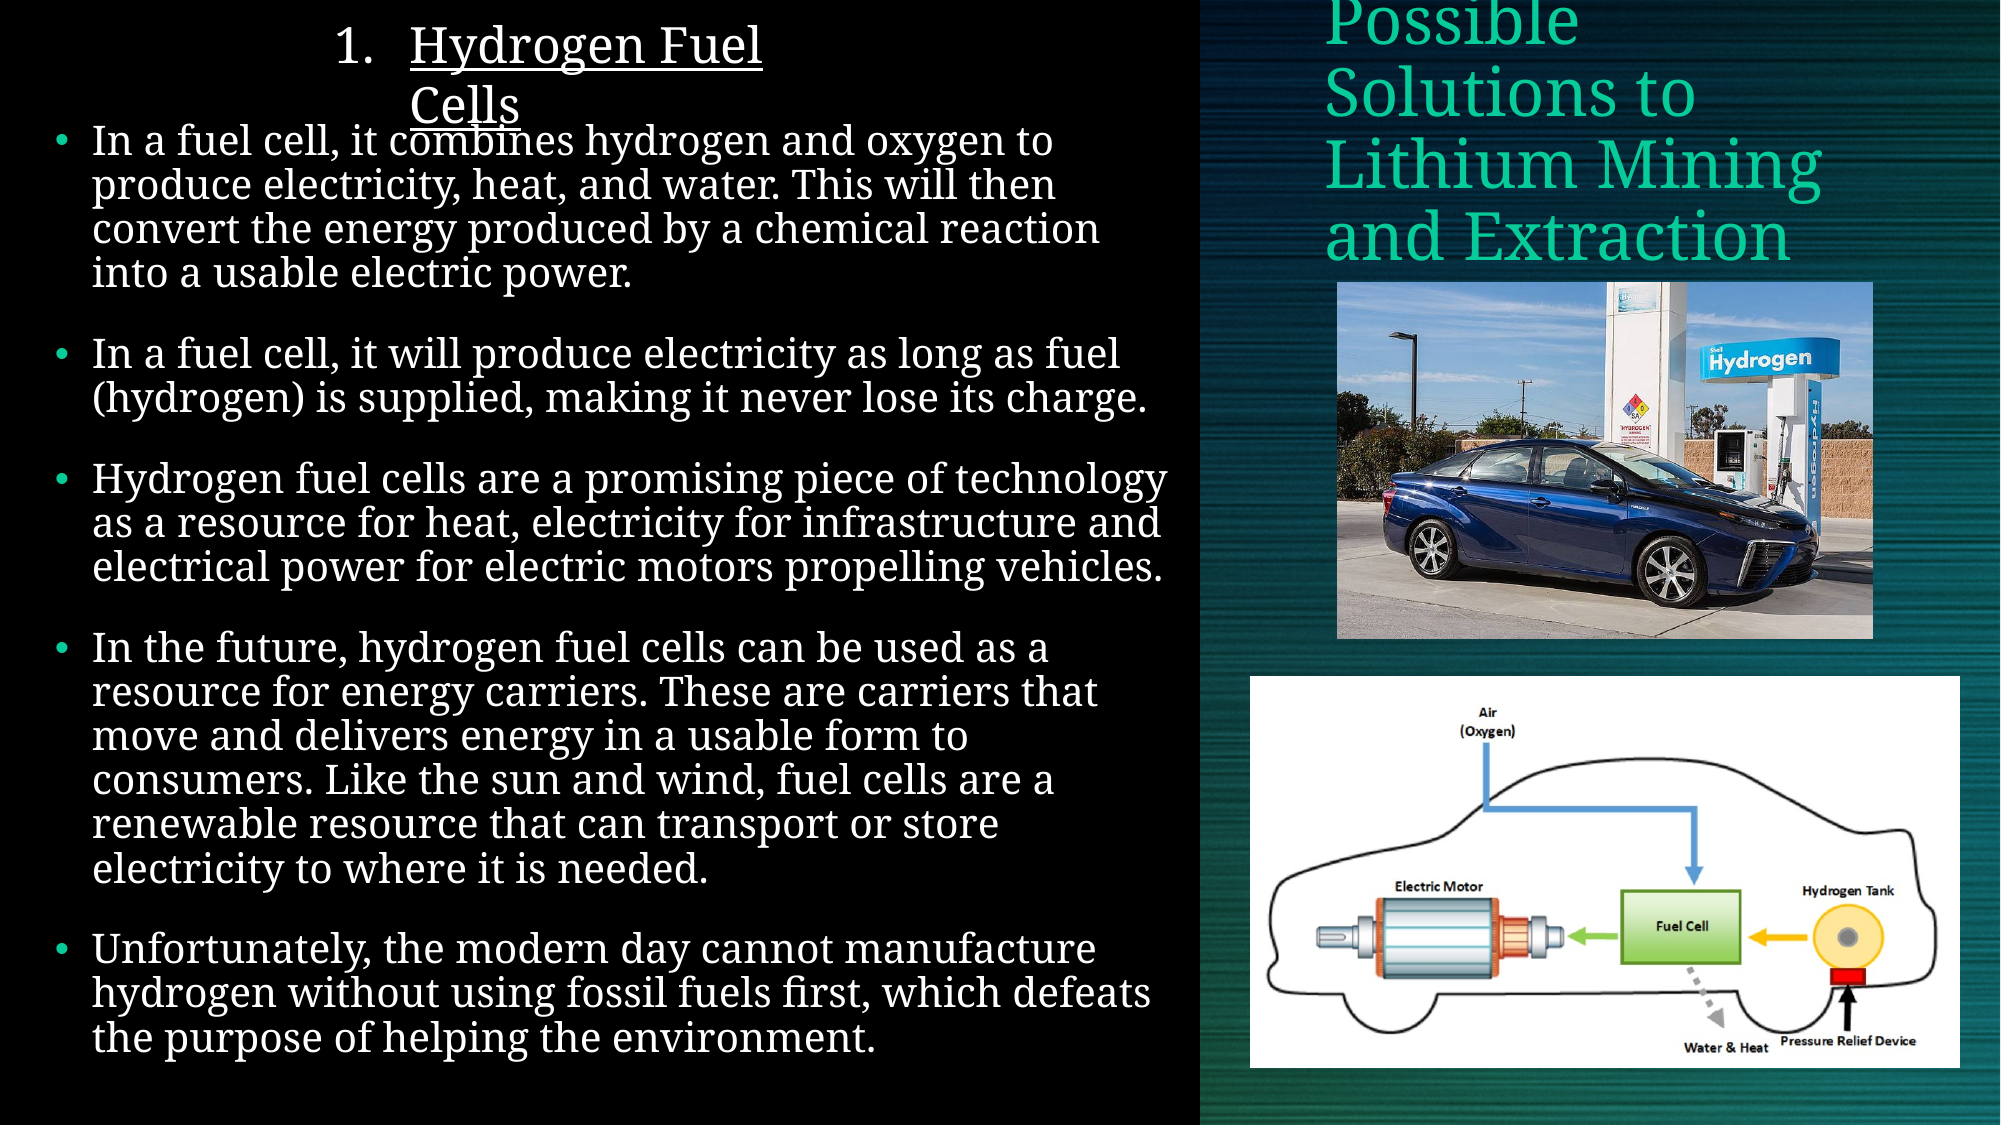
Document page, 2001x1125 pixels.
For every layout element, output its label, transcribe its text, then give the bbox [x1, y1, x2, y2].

picture [1200, 0, 2001, 1125]
title Possible Solutions to Lithium Mining and Extraction [1309, 27, 1901, 283]
text_box Hydrogen Fuel Cells [319, 6, 881, 142]
list In a fuel cell, it combines hydrogen and oxygen to produce electricity, heat, and water. This will then convert the energy produced by a chemical reaction into a usable electric power. In a fuel cell, it will produce electricity as long as fuel (hydrogen) is supplied, making it never lose its charge. Hydrogen fuel cells are a promising piece of technology as a resource for heat, electricity for infrastructure and electrical power for electric motors propelling vehicles. In the future, hydrogen fuel cells can be used as a resource for energy carriers. These are carriers that move and delivers energy in a usable form to consumers. Like the sun and wind, fuel cells are a renewable resource that can transport or store electricity to where it is needed. Unfortunately, the modern day cannot manufacture hydrogen without using fossil fuels first, which defeats the purpose of helping the environment. [40, 112, 1192, 1085]
